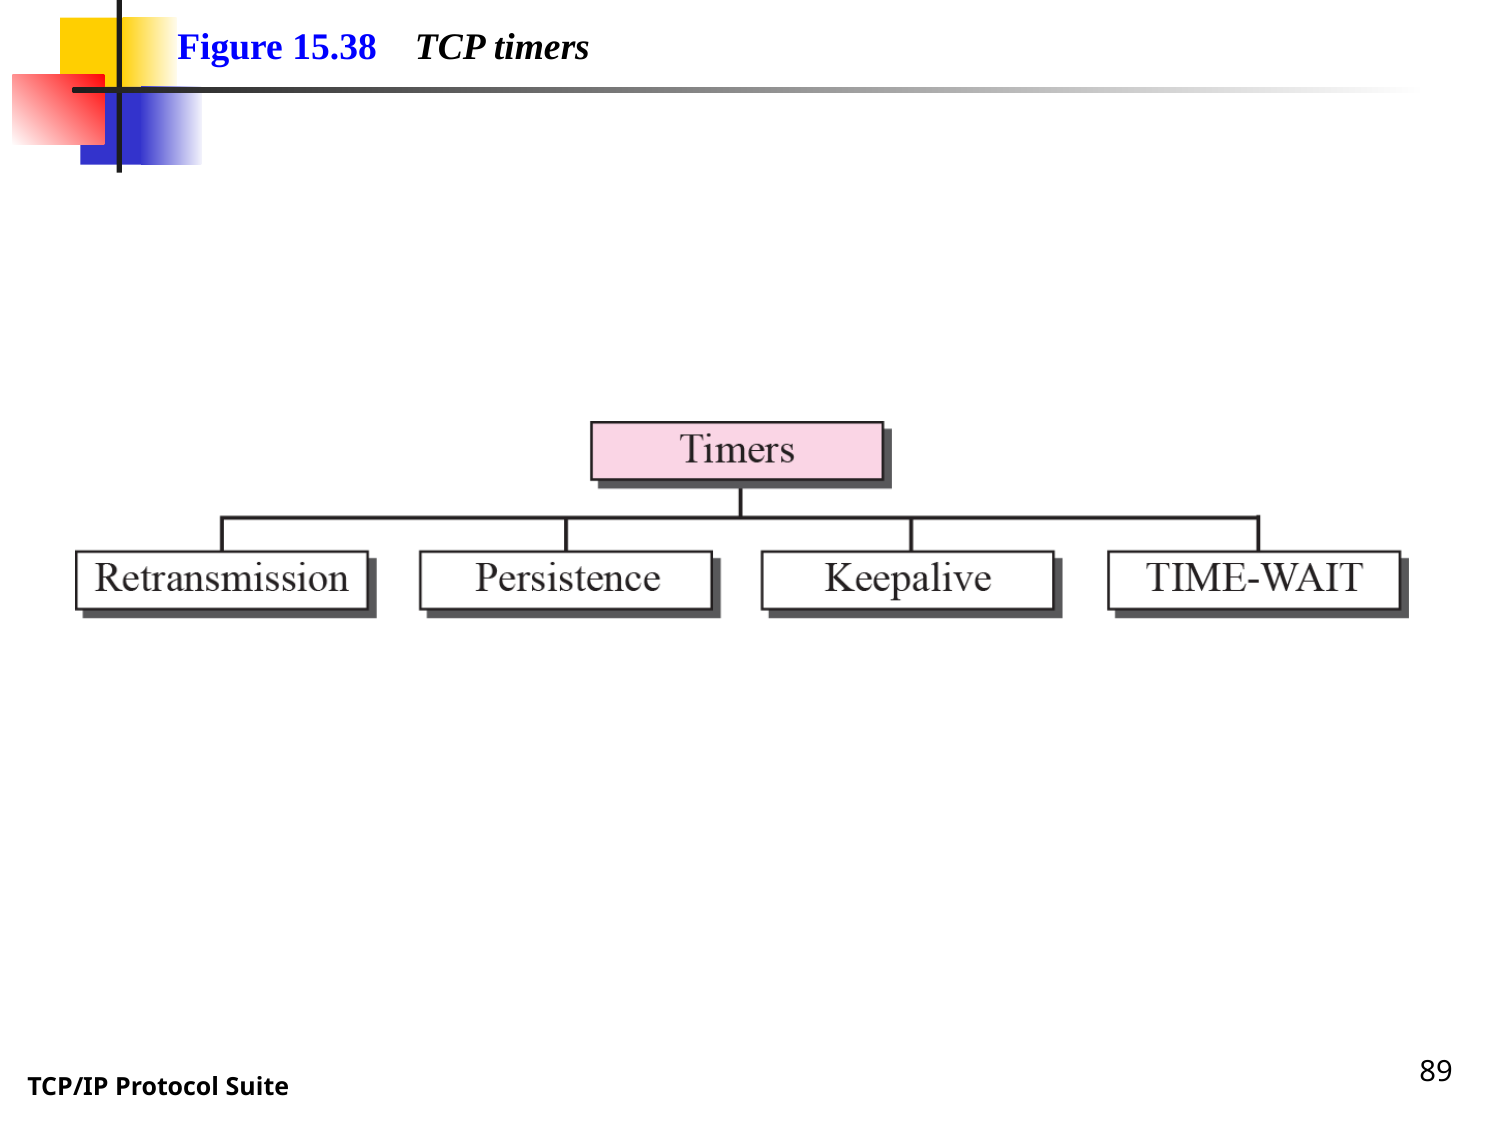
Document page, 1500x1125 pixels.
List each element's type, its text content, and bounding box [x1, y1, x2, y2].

text_box [141, 93, 202, 165]
text_box [122, 17, 177, 86]
text_box [80, 93, 116, 165]
text_box <number> [1155, 1024, 1468, 1100]
text_box [116, 93, 122, 173]
text_box [72, 87, 1422, 93]
picture [74, 421, 1410, 619]
text_box [116, 0, 122, 87]
text_box [122, 93, 141, 165]
text_box TCP/IP Protocol Suite [12, 1032, 488, 1108]
text_box [60, 17, 116, 86]
text_box [12, 74, 105, 145]
text_box Figure 15.38 TCP timers [162, 14, 1100, 75]
